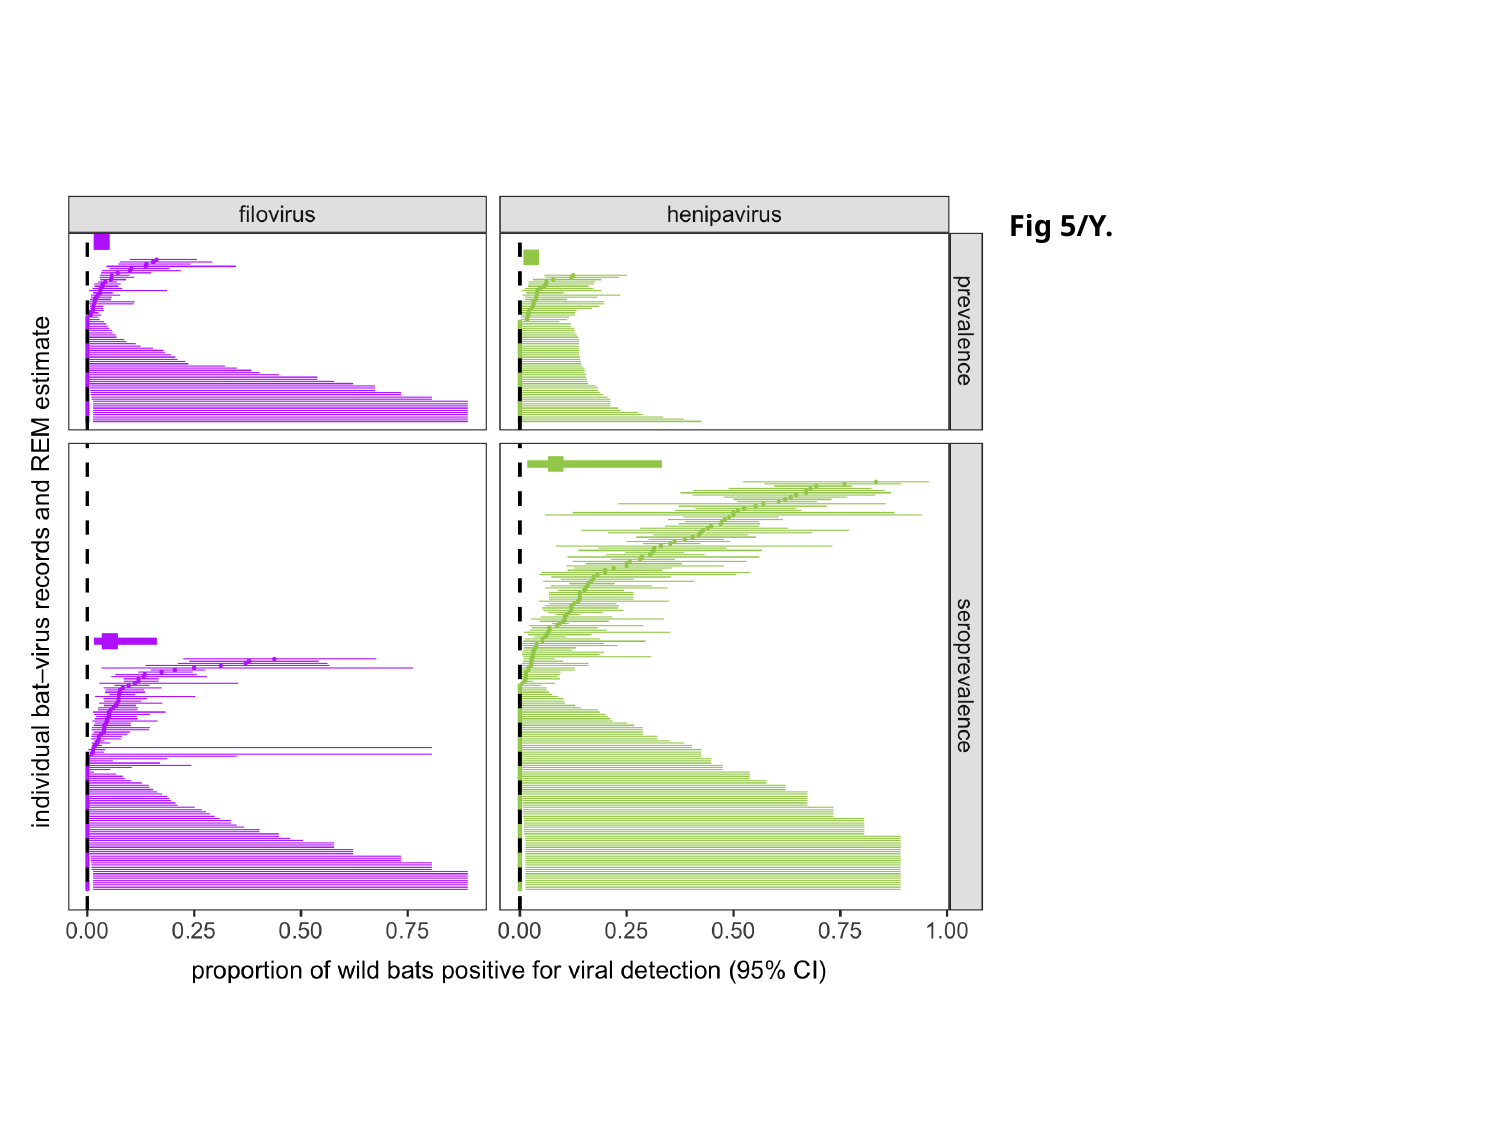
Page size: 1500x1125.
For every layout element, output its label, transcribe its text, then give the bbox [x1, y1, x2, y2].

picture [18, 183, 995, 997]
text_box Fig 5/Y. [1000, 200, 1500, 250]
